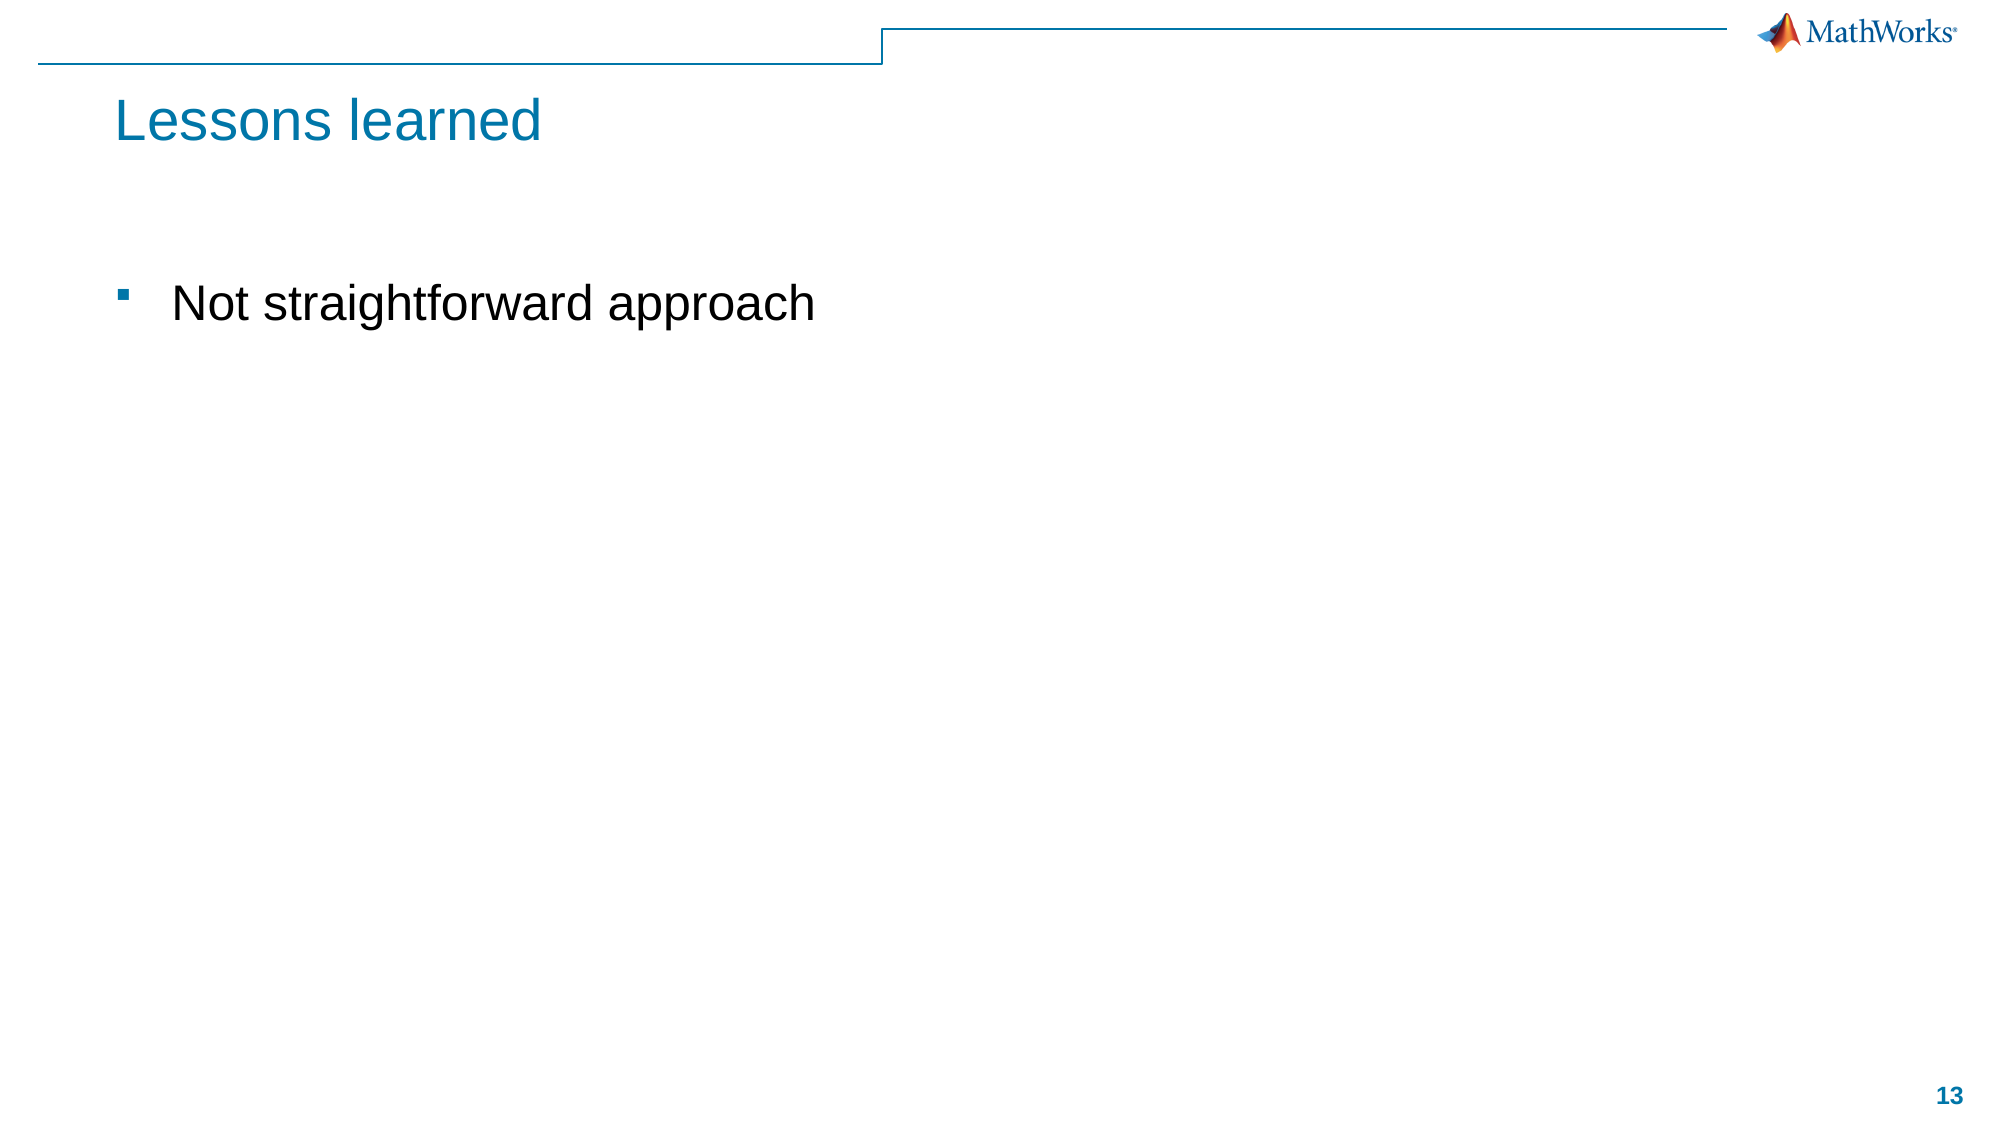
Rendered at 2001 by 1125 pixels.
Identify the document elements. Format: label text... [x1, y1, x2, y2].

picture [1751, 3, 1970, 63]
title Lessons learned [99, 75, 1867, 238]
list Not straightforward approach [99, 262, 1867, 1025]
